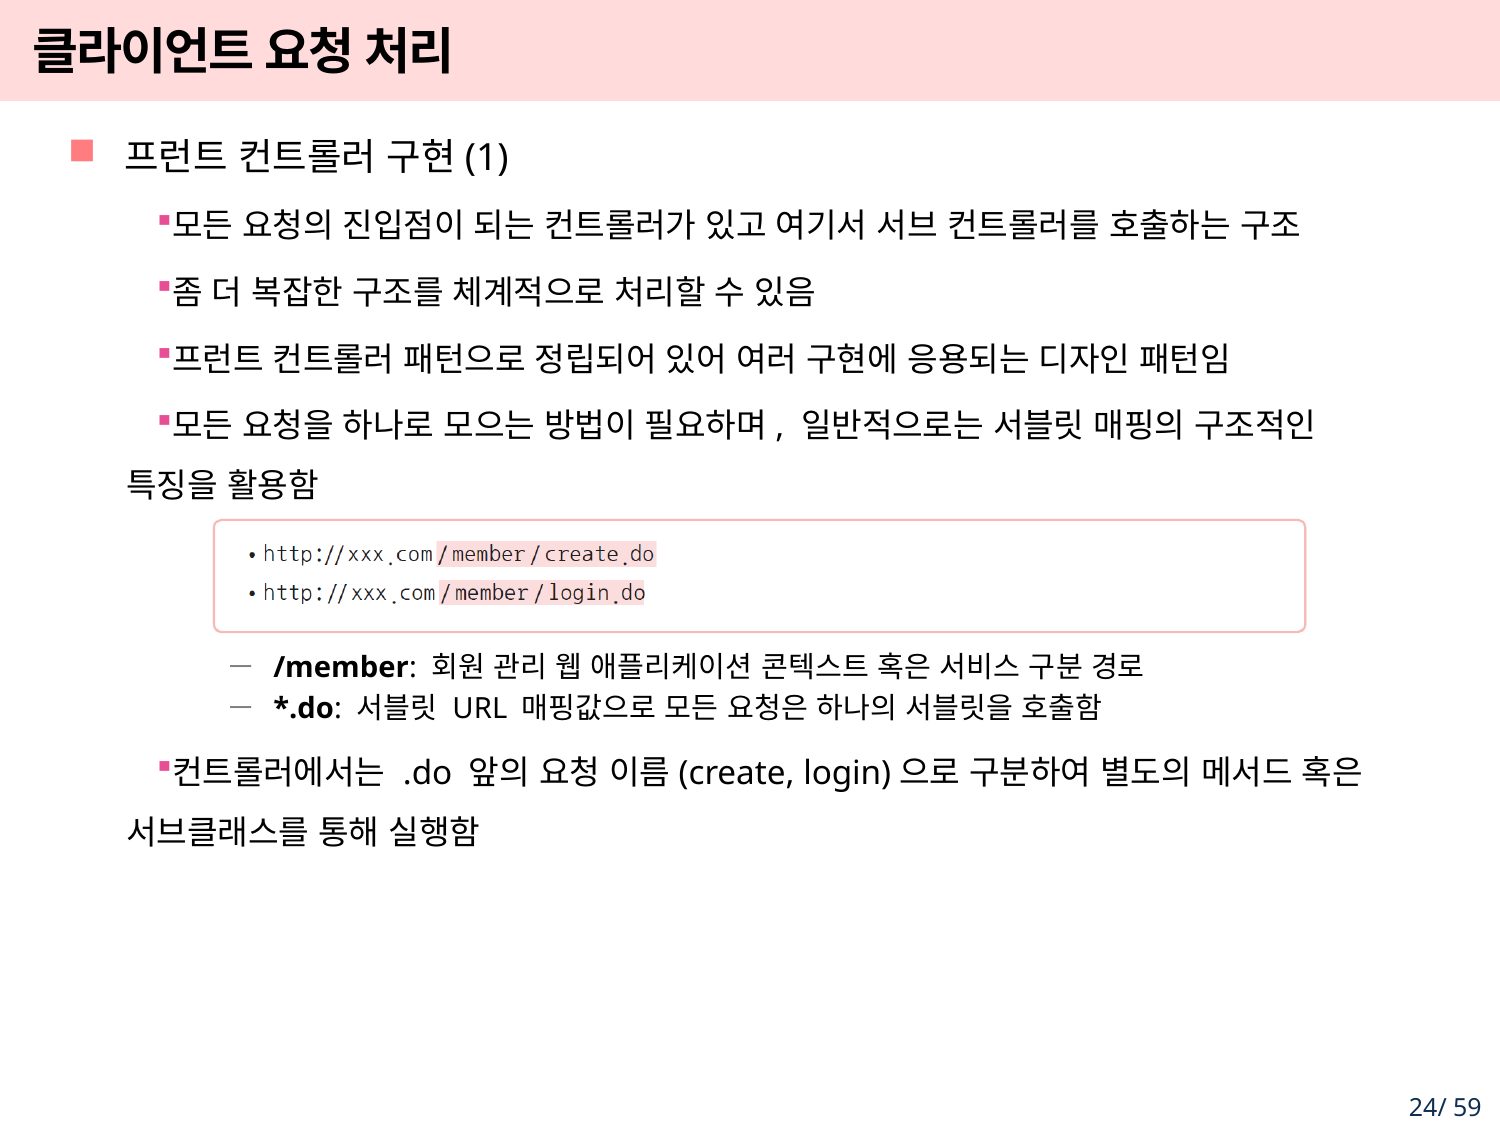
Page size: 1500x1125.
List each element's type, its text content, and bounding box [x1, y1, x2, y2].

list 프런트 컨트롤러 구현(1) 모든 요청의 진입점이 되는 컨트롤러가 있고 여기서 서브 컨트롤러를 호출하는 구조 좀 더 복잡한 구조를 체계적으로 처리할 수 있음 프런트 컨트롤러 패턴으로 정립되어 있어 여러 구현에 응용되는 디자인 패턴임 모든 요청을 하나로 모으는 방법이 필요하며, 일반적으로는 서블릿 매핑의 구조적인 특징을 활용함 /member: 회원 관리 웹 애플리케이션 콘텍스트 혹은 서비스 구분 경로 *.do: 서블릿 URL 매핑값으로 모든 요청은 하나의 서블릿을 호출함 컨트롤러에서는 .do 앞의 요청 이름(create, login)으로 구분하여 별도의 메서드 혹은 서브클래스를 통해 실행함 [53, 125, 1425, 1005]
title 클라이언트 요청 처리 [17, 10, 1295, 89]
picture [206, 514, 1313, 639]
